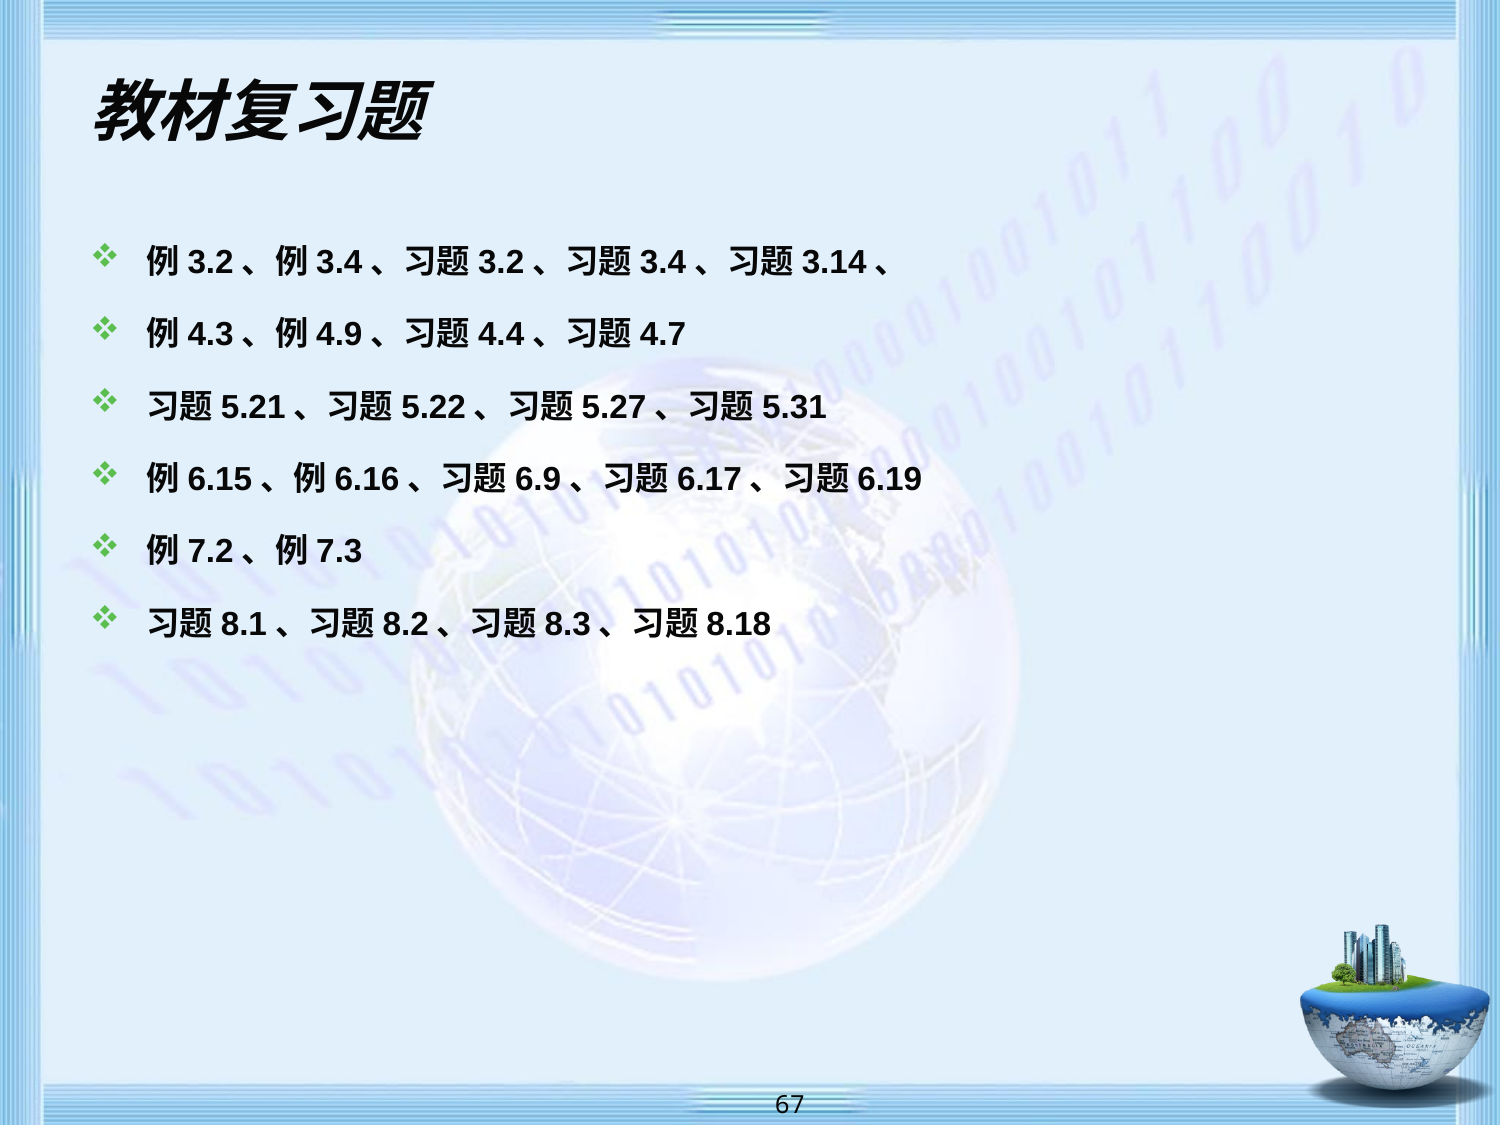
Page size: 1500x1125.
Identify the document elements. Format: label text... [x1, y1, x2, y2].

picture [0, 0, 1500, 1125]
title 教材复习题 [75, 37, 1425, 180]
footer 67 [512, 1072, 988, 1113]
list 例3.2、例3.4、习题3.2、习题3.4、习题3.14、 例4.3、例4.9、习题4.4、习题4.7 习题5.21、习题5.22、习题5.27、习题5.31 例6.15、例6.16、习题6.9、习题6.17、习题6.19 例7.2、例7.3 习题8.1、习题8.2、习题8.3、习题8.18 [75, 212, 1425, 1038]
